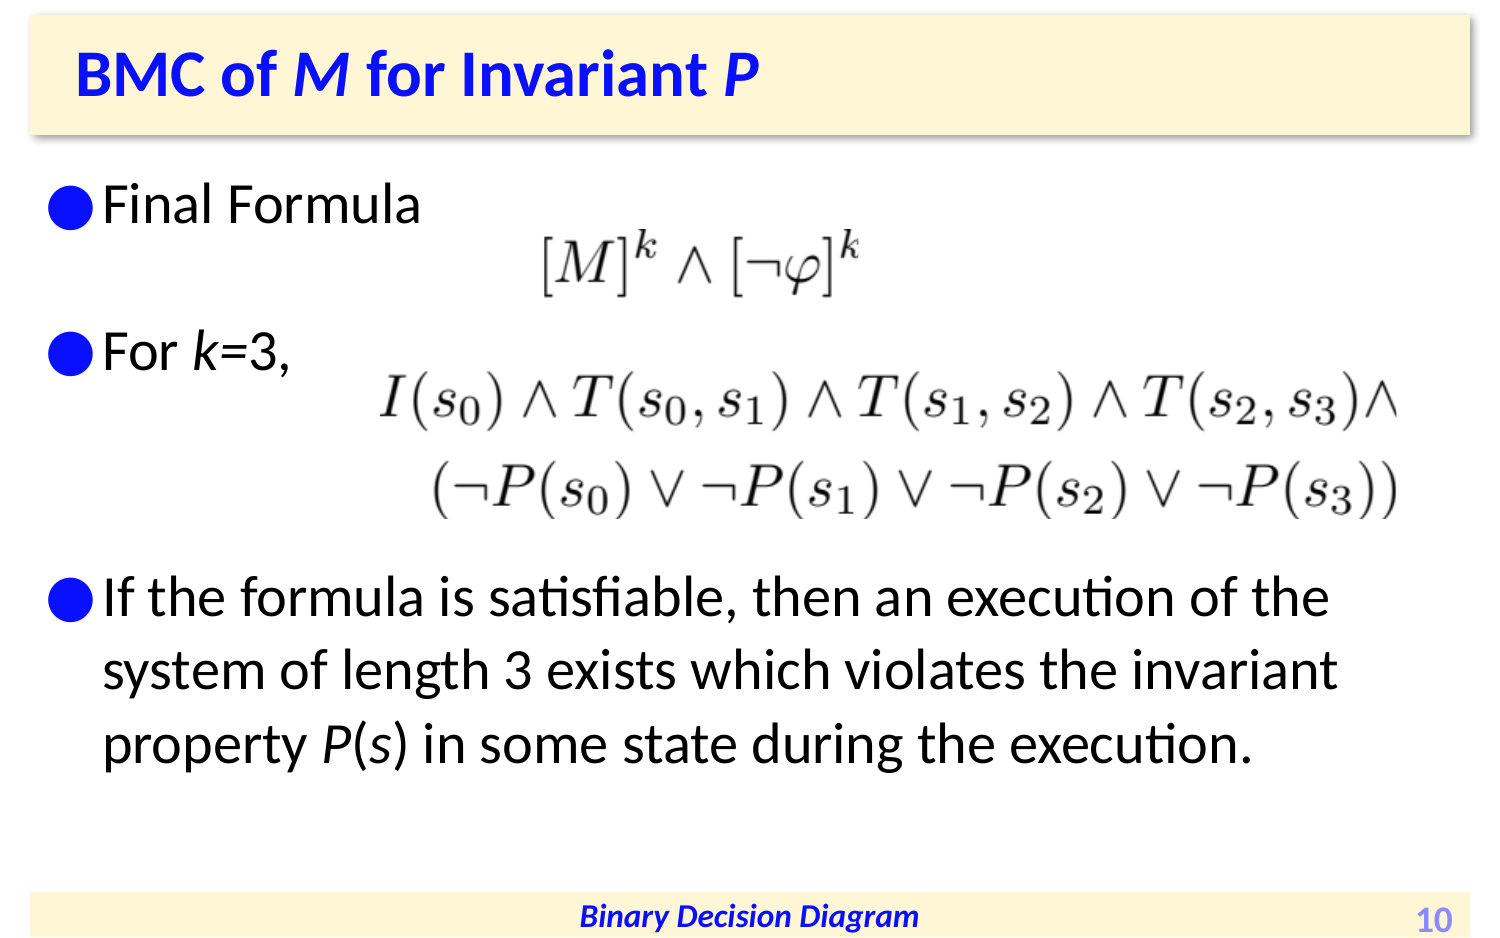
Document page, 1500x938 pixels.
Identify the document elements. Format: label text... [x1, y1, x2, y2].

list Final Formula For k=3, If the formula is satisfiable, then an execution of the system of length 3 exists which violates the invariant property P(s) in some state during the execution. [30, 154, 1470, 875]
title BMC of M for Invariant P [30, 15, 1470, 135]
slide_number 10 [1380, 894, 1468, 938]
picture [543, 229, 859, 298]
picture [379, 370, 1397, 519]
